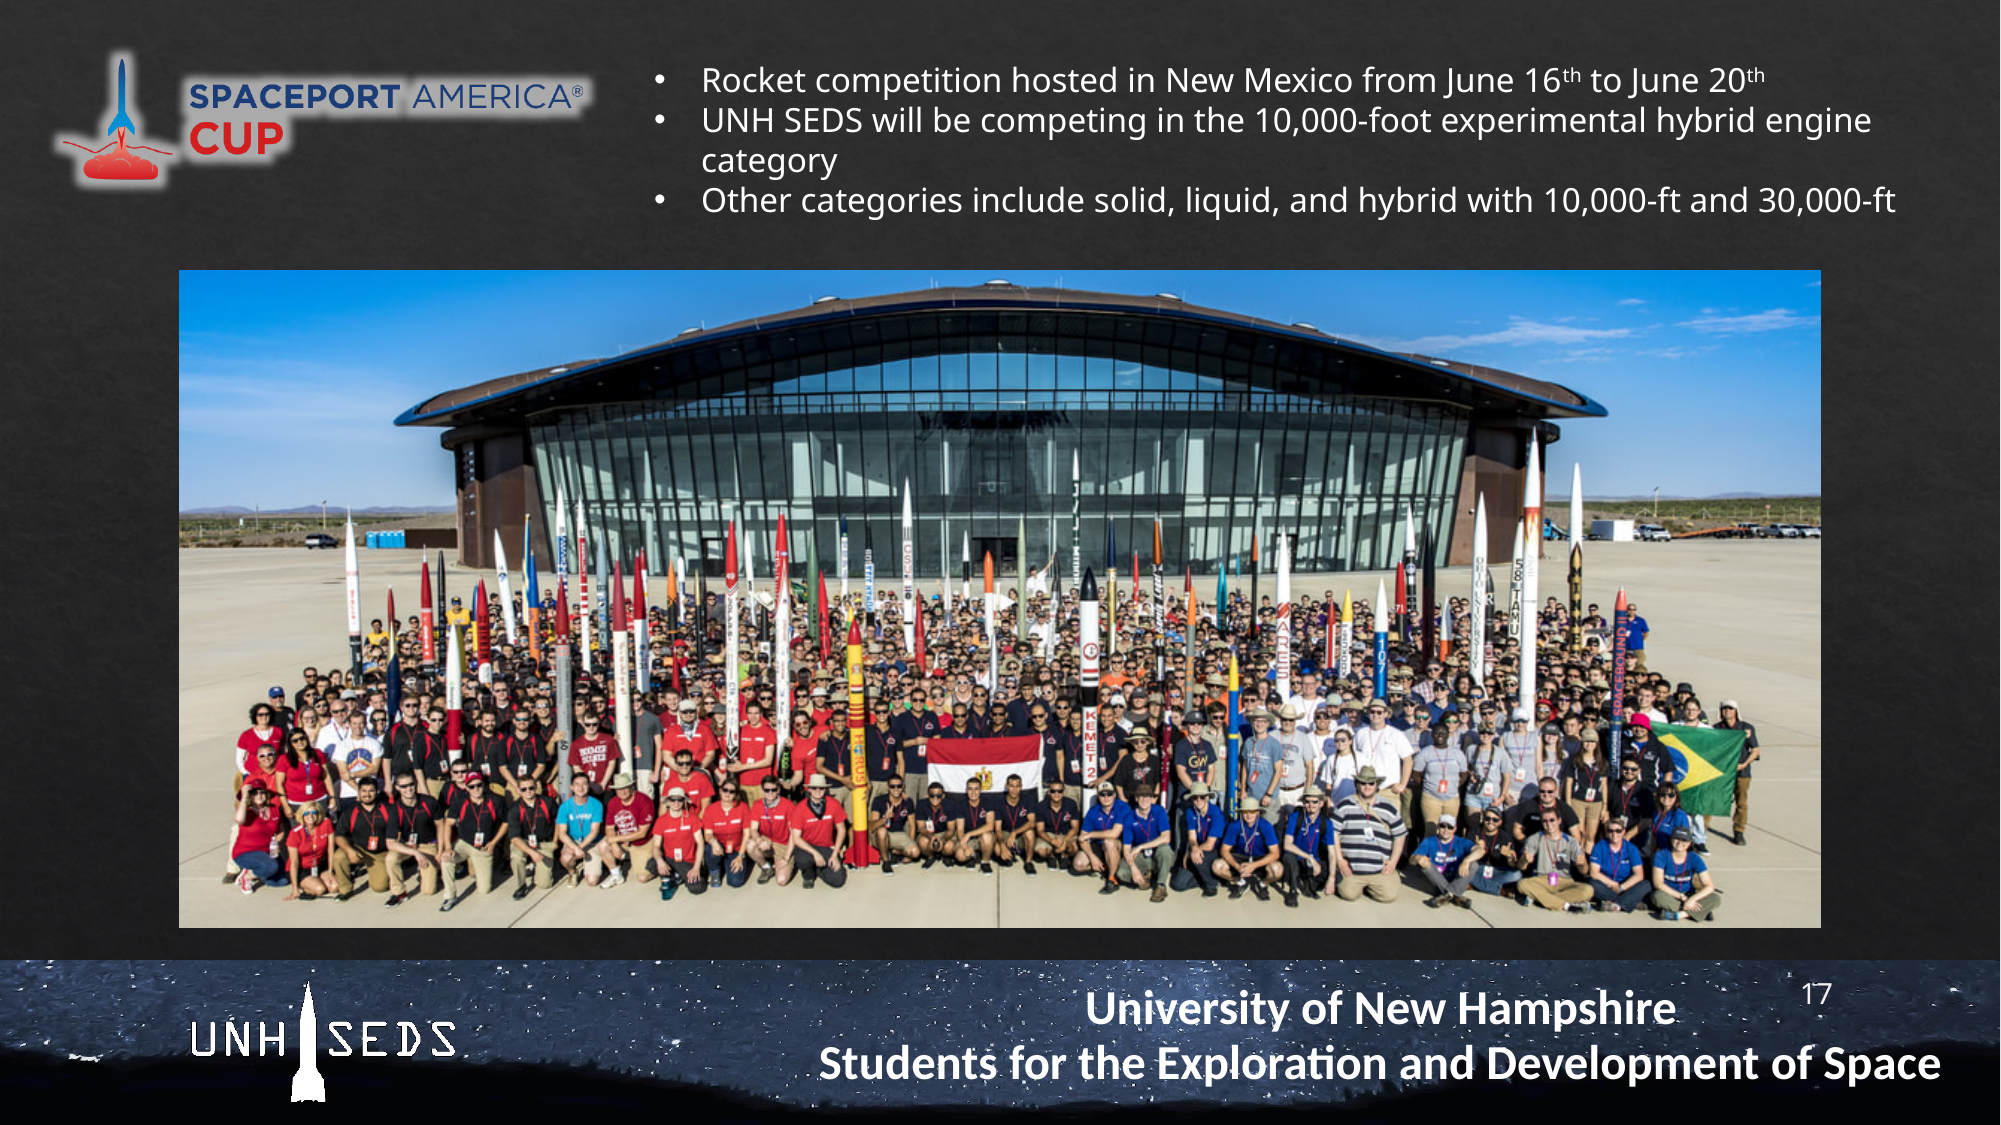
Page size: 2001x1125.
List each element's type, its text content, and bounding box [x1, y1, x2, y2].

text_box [0, 959, 2000, 1125]
picture [52, 51, 591, 191]
text_box Rocket competition hosted in New Mexico from June 16th to June 20th UNH SEDS will be competing in the 10,000-foot experimental hybrid engine category Other categories include solid, liquid, and hybrid with 10,000-ft and 30,000-ft [639, 51, 1967, 227]
picture [178, 270, 1822, 928]
